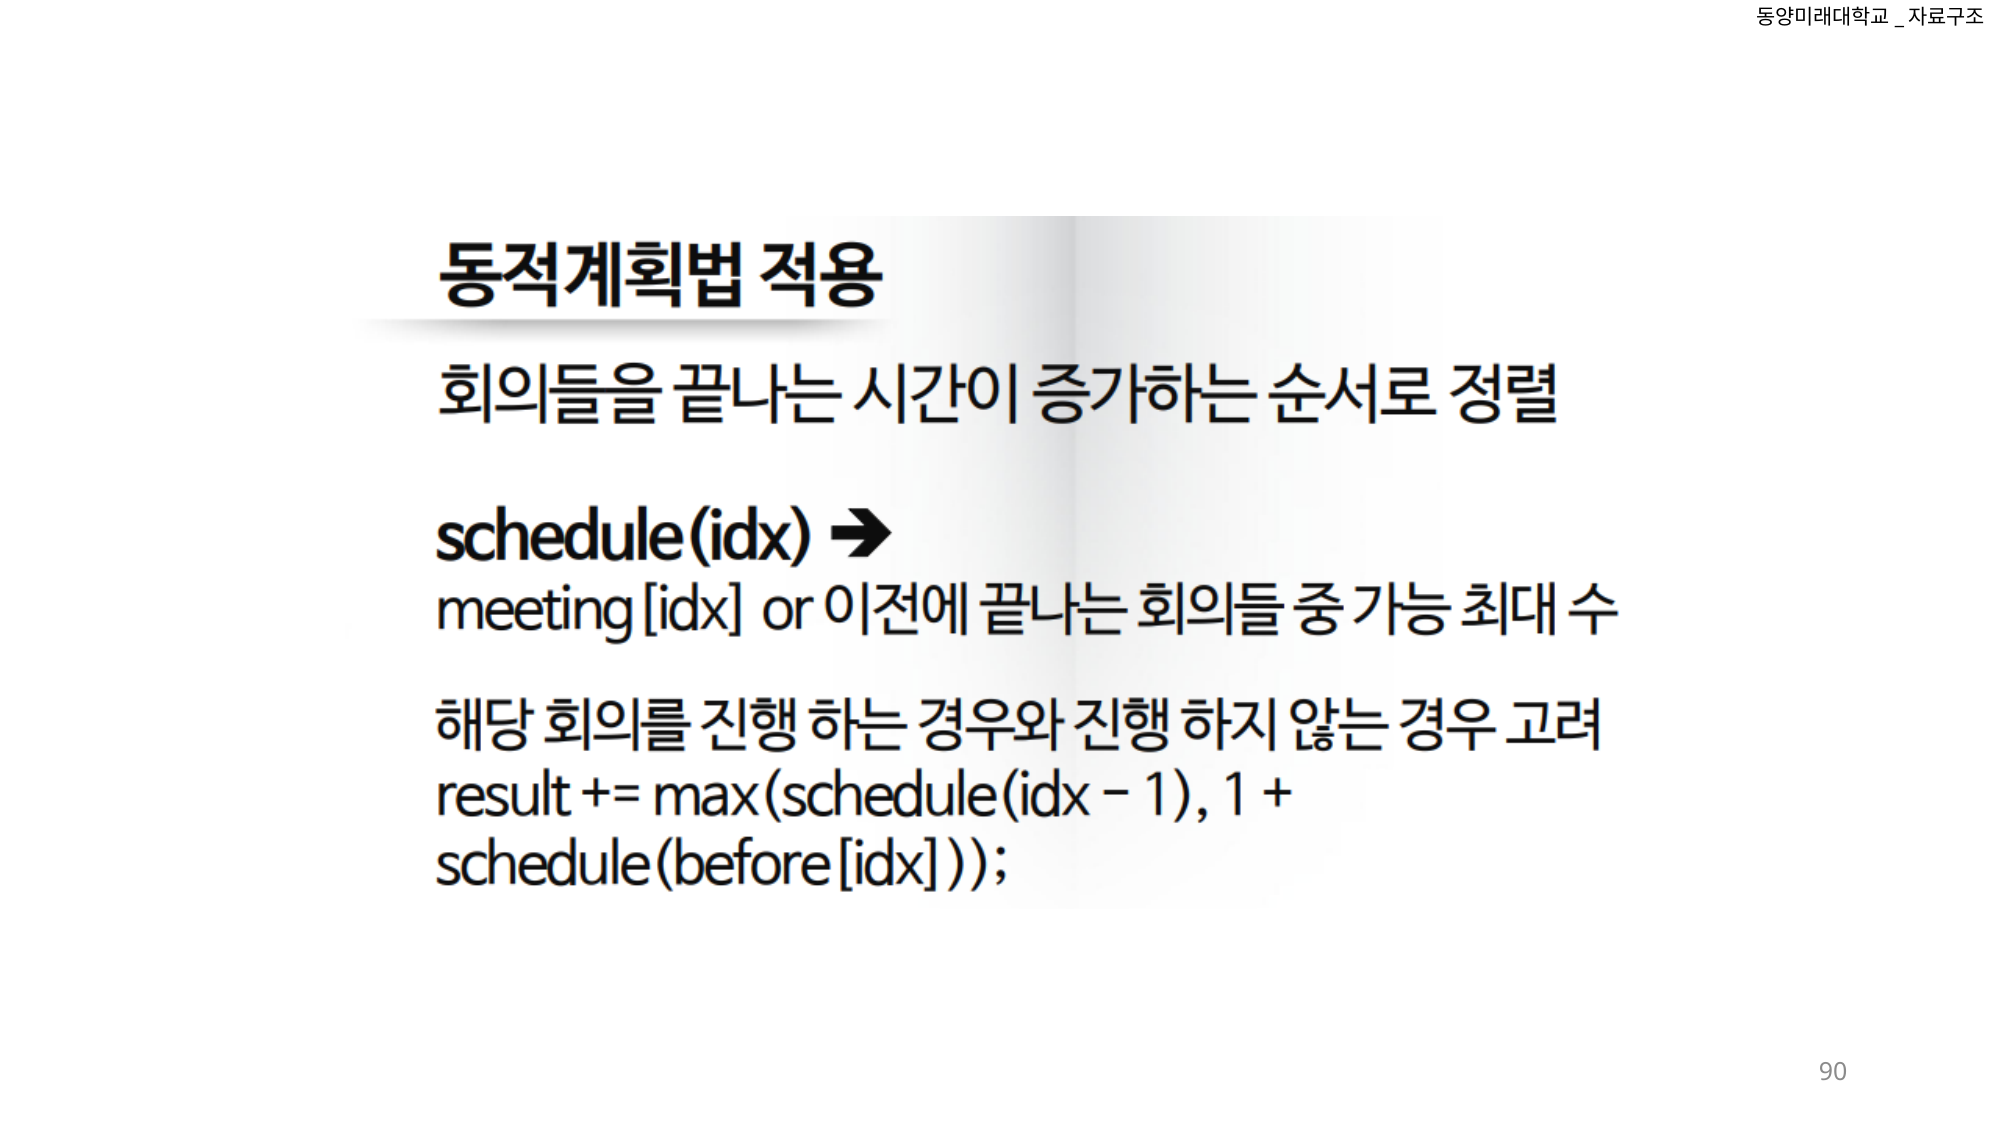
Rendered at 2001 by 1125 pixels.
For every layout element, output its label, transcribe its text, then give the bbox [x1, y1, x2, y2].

picture [345, 216, 1655, 909]
slide_number 90 [1412, 1042, 1863, 1103]
text_box 동양미래대학교_자료구조 [1474, 0, 2000, 120]
